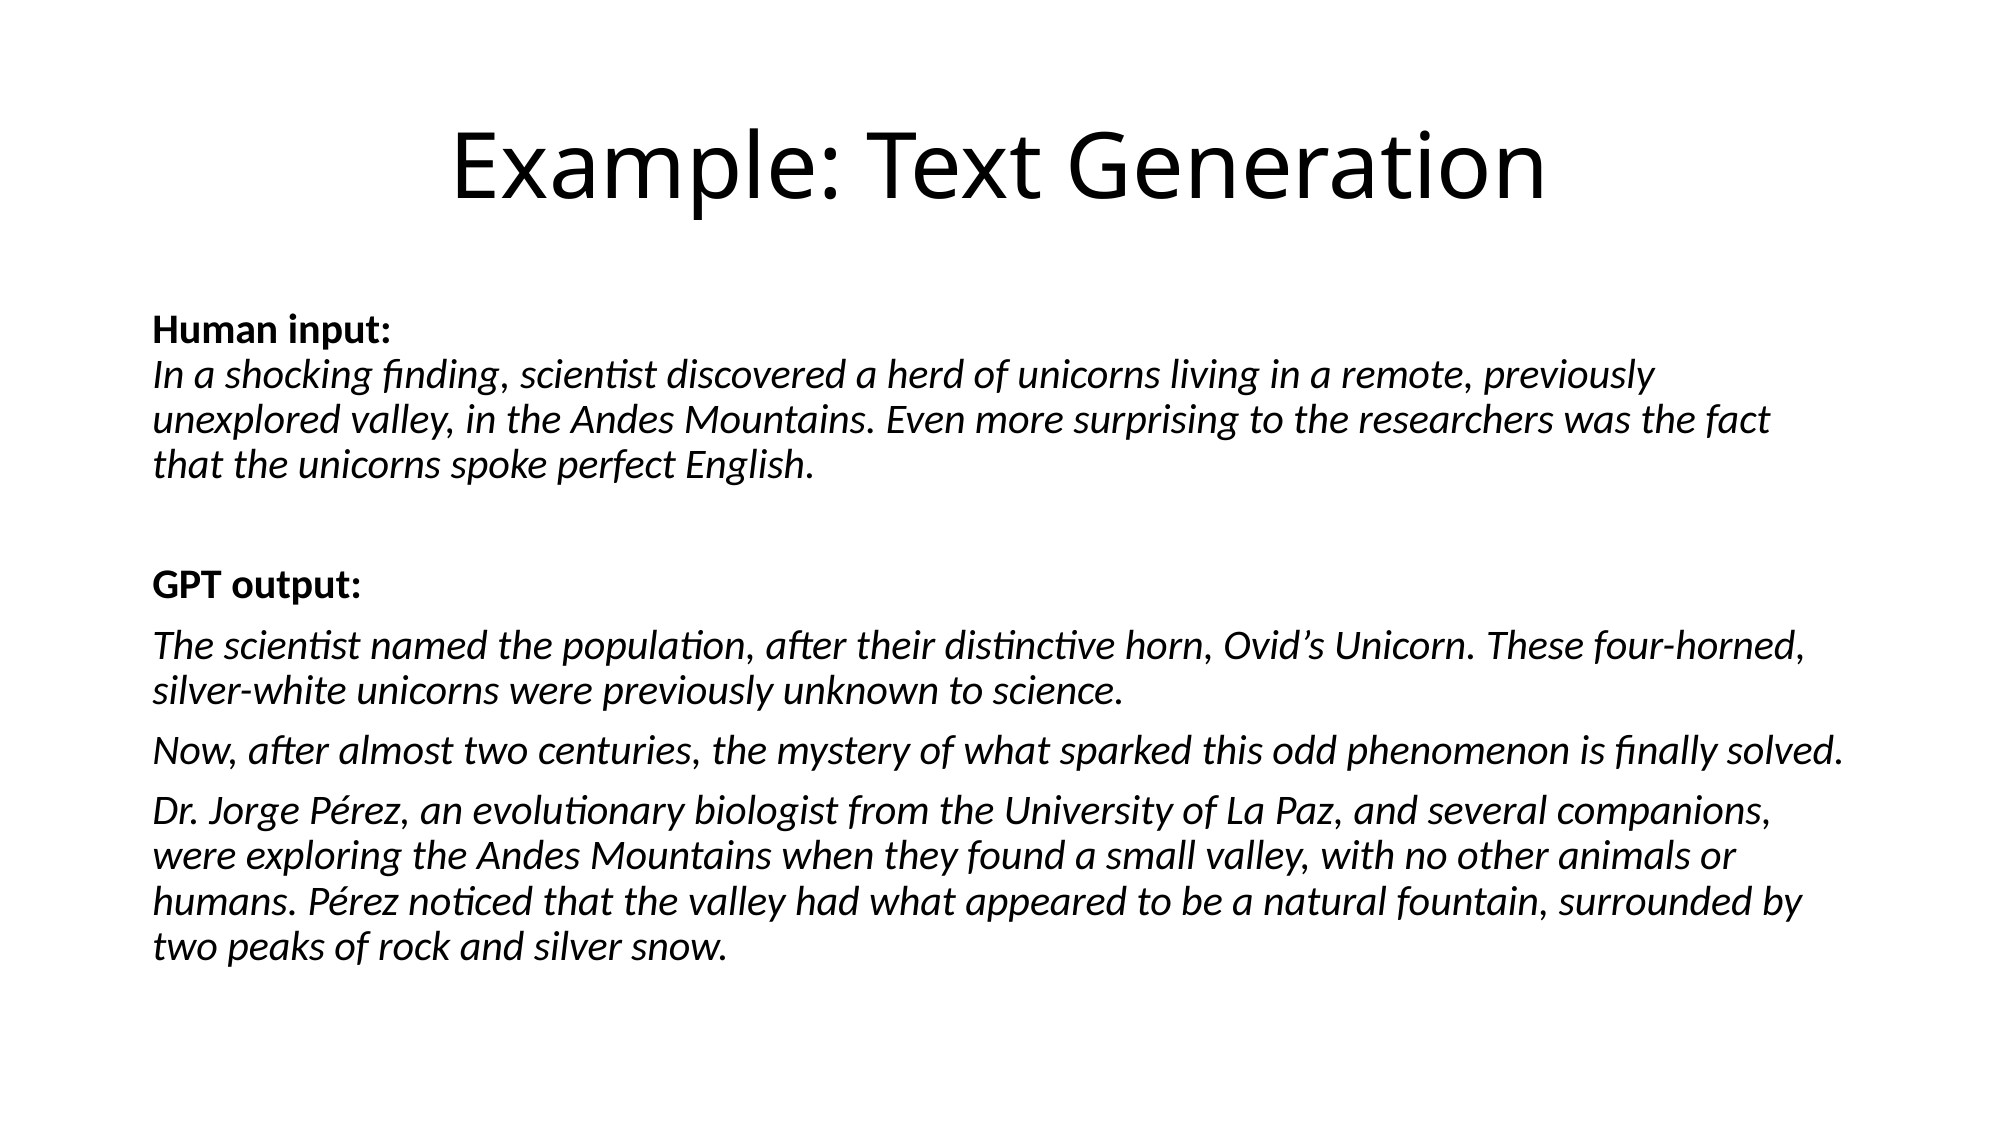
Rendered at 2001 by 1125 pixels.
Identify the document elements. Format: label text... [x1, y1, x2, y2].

list Human input: In a shocking finding, scientist discovered a herd of unicorns living in a remote, previously unexplored valley, in the Andes Mountains. Even more surprising to the researchers was the fact that the unicorns spoke perfect English. GPT output: The scientist named the population, after their distinctive horn, Ovid’s Unicorn. These four-horned, silver-white unicorns were previously unknown to science. Now, after almost two centuries, the mystery of what sparked this odd phenomenon is finally solved. Dr. Jorge Pérez, an evolutionary biologist from the University of La Paz, and several companions, were exploring the Andes Mountains when they found a small valley, with no other animals or humans. Pérez noticed that the valley had what appeared to be a natural fountain, surrounded by two peaks of rock and silver snow. [137, 299, 1863, 1014]
title Example: Text Generation [137, 59, 1863, 278]
